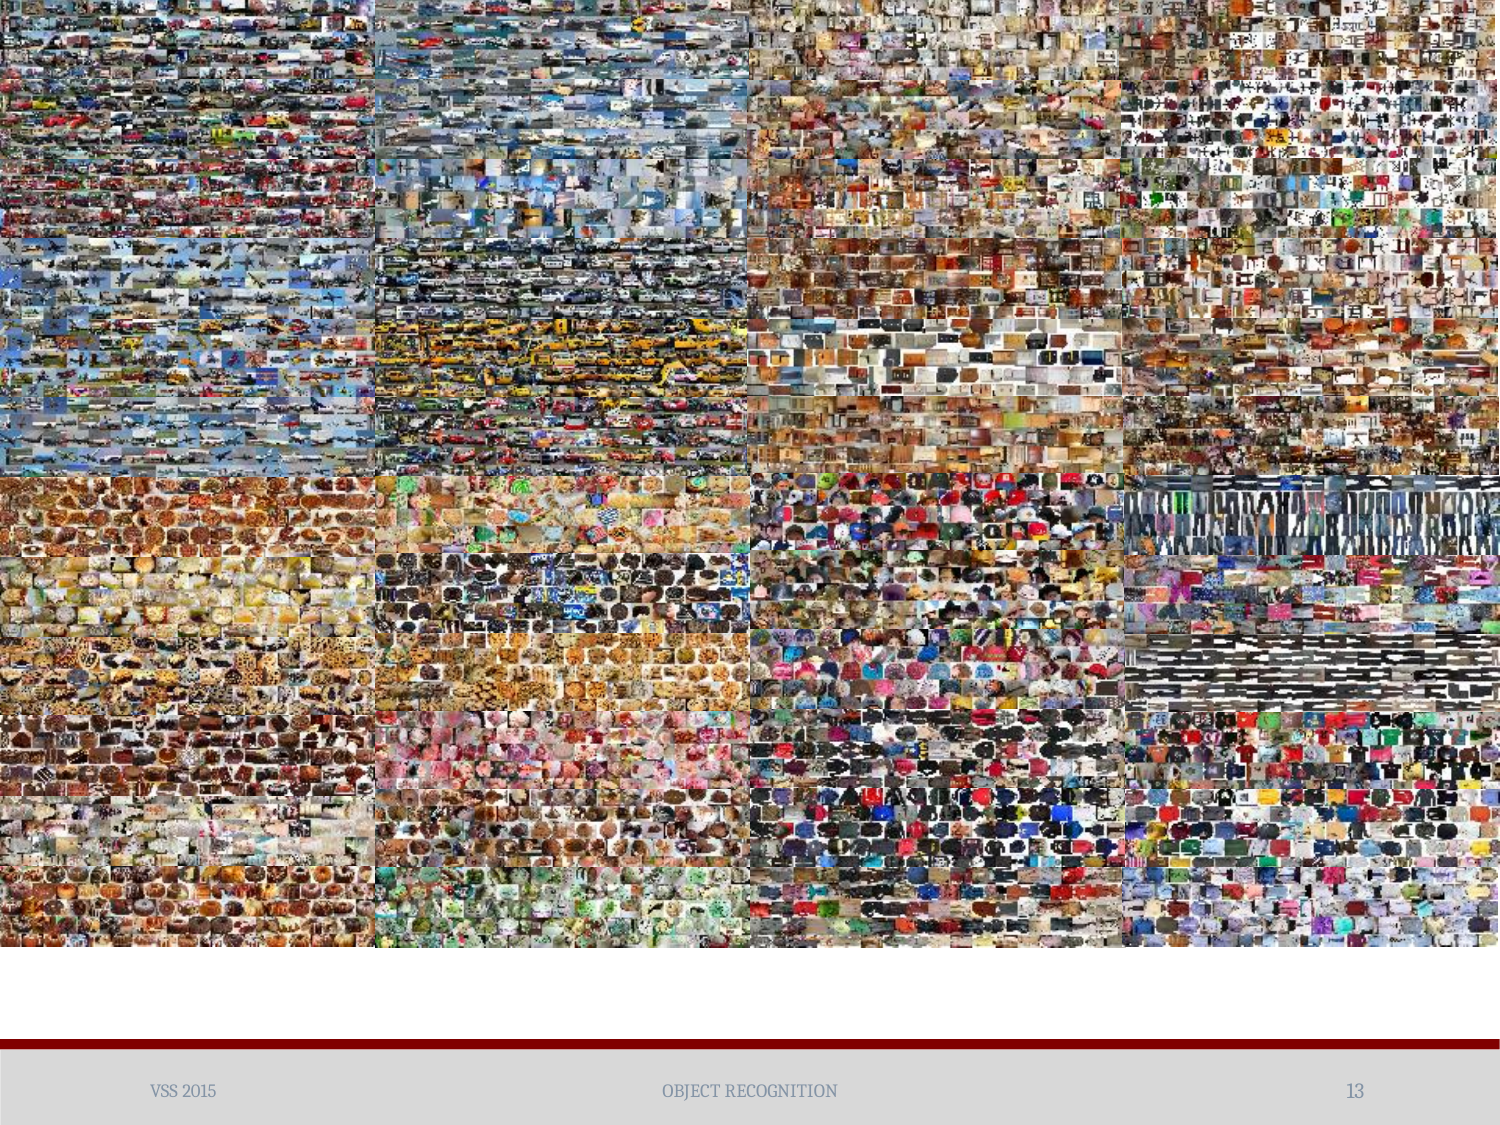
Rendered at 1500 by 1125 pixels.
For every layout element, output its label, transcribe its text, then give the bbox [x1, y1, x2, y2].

picture [0, 0, 1500, 948]
slide_number 13 [1218, 1059, 1380, 1120]
slide_number VSS 2015 [135, 1059, 440, 1120]
footer Object recognition [453, 1059, 1047, 1120]
